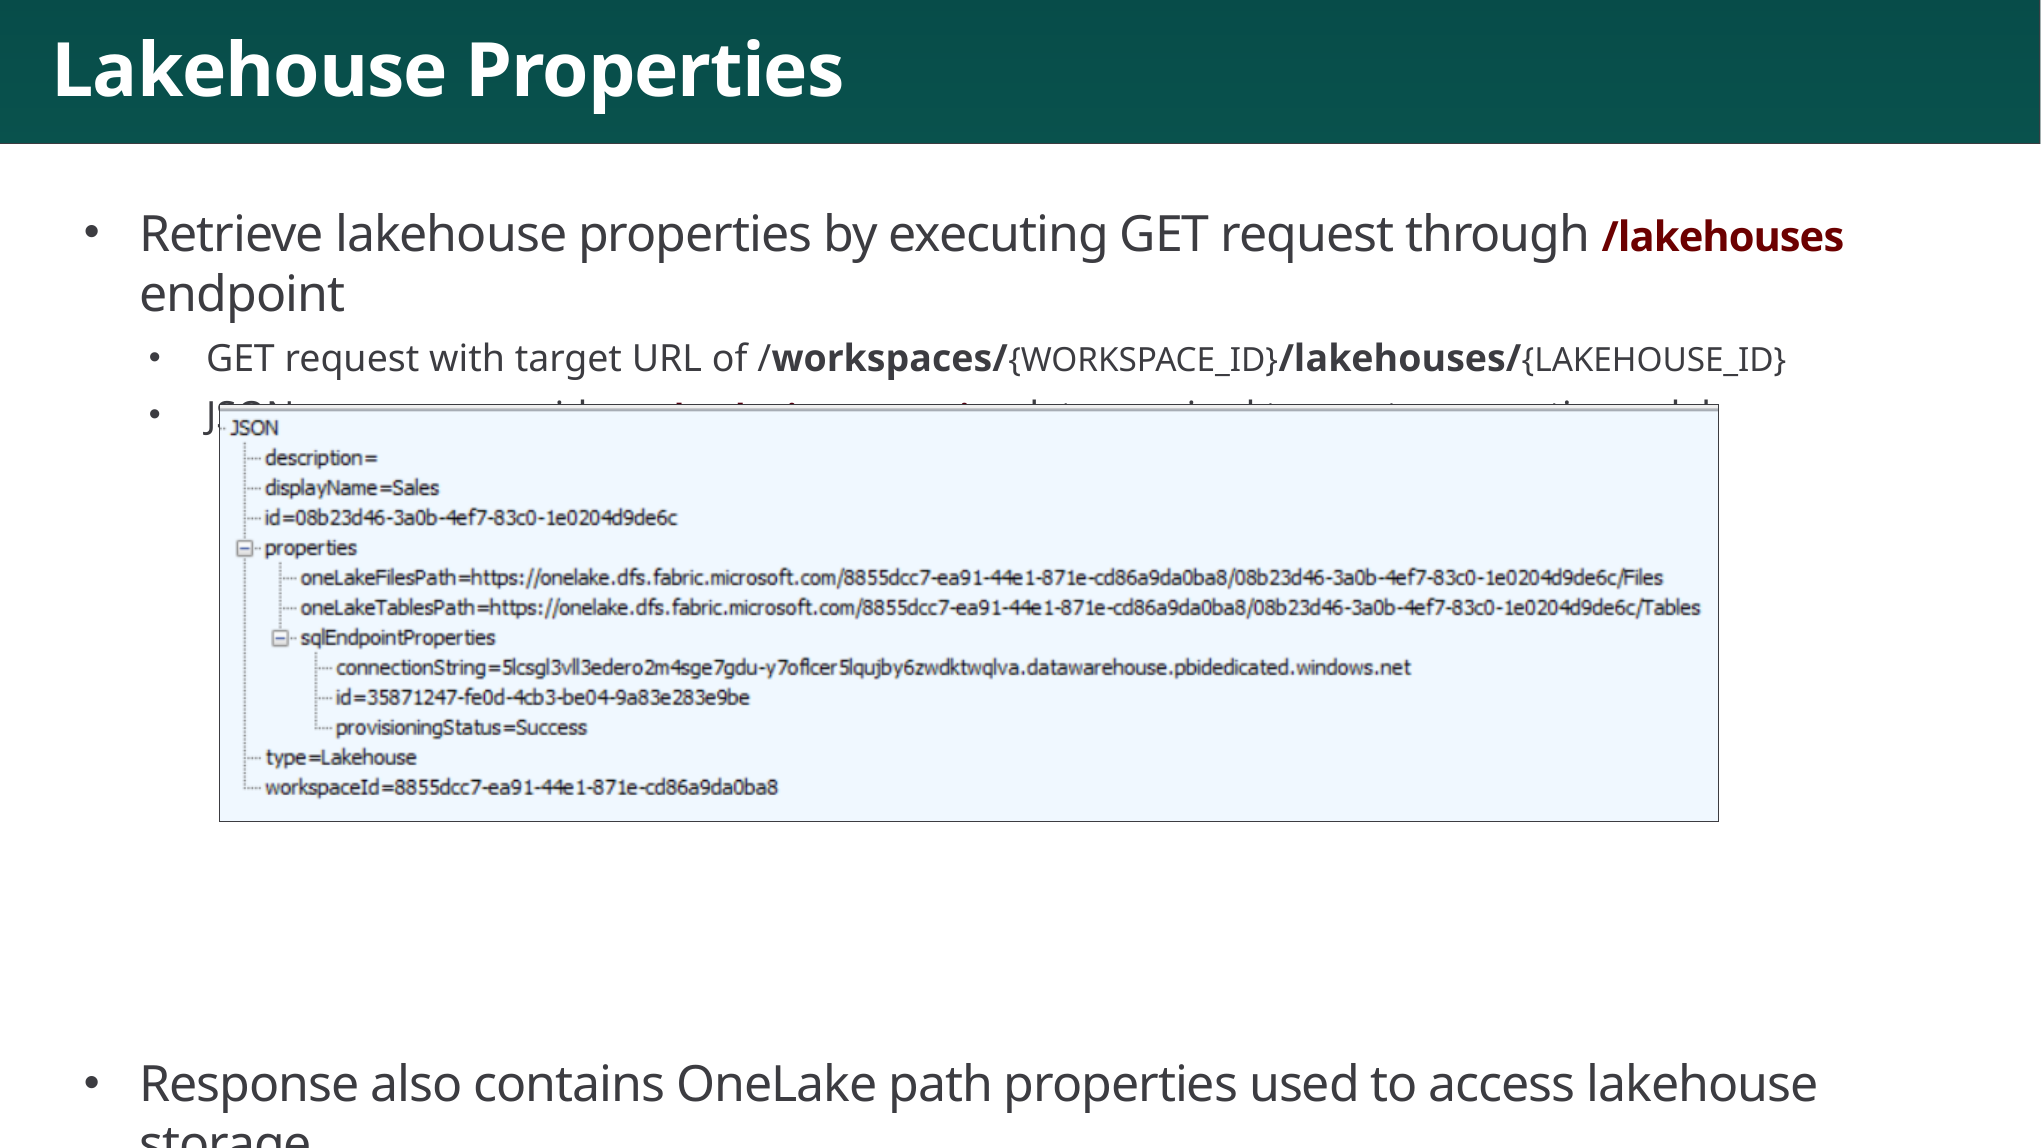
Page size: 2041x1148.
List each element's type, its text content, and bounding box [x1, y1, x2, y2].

title Lakehouse Properties [51, 31, 1988, 113]
picture [218, 403, 1719, 822]
list Retrieve lakehouse properties by executing GET request through /lakehouses endpoint GET request with target URL of /workspaces/{WORKSPACE_ID}/lakehouses/{LAKEHOUSE_ID} JSON response provides sqlEndpointProperties data required to create semantic model Response also contains OneLake path properties used to access lakehouse storage These paths can be used together with ADLS Gen2 APIs to read and write files to and from lakehouse oneLakeFilesPath property contains path to unmanaged Files section of lakehouse file system oneLakeTablesPath property contains path to managed Table section of lakehouse file system [83, 201, 1988, 1097]
